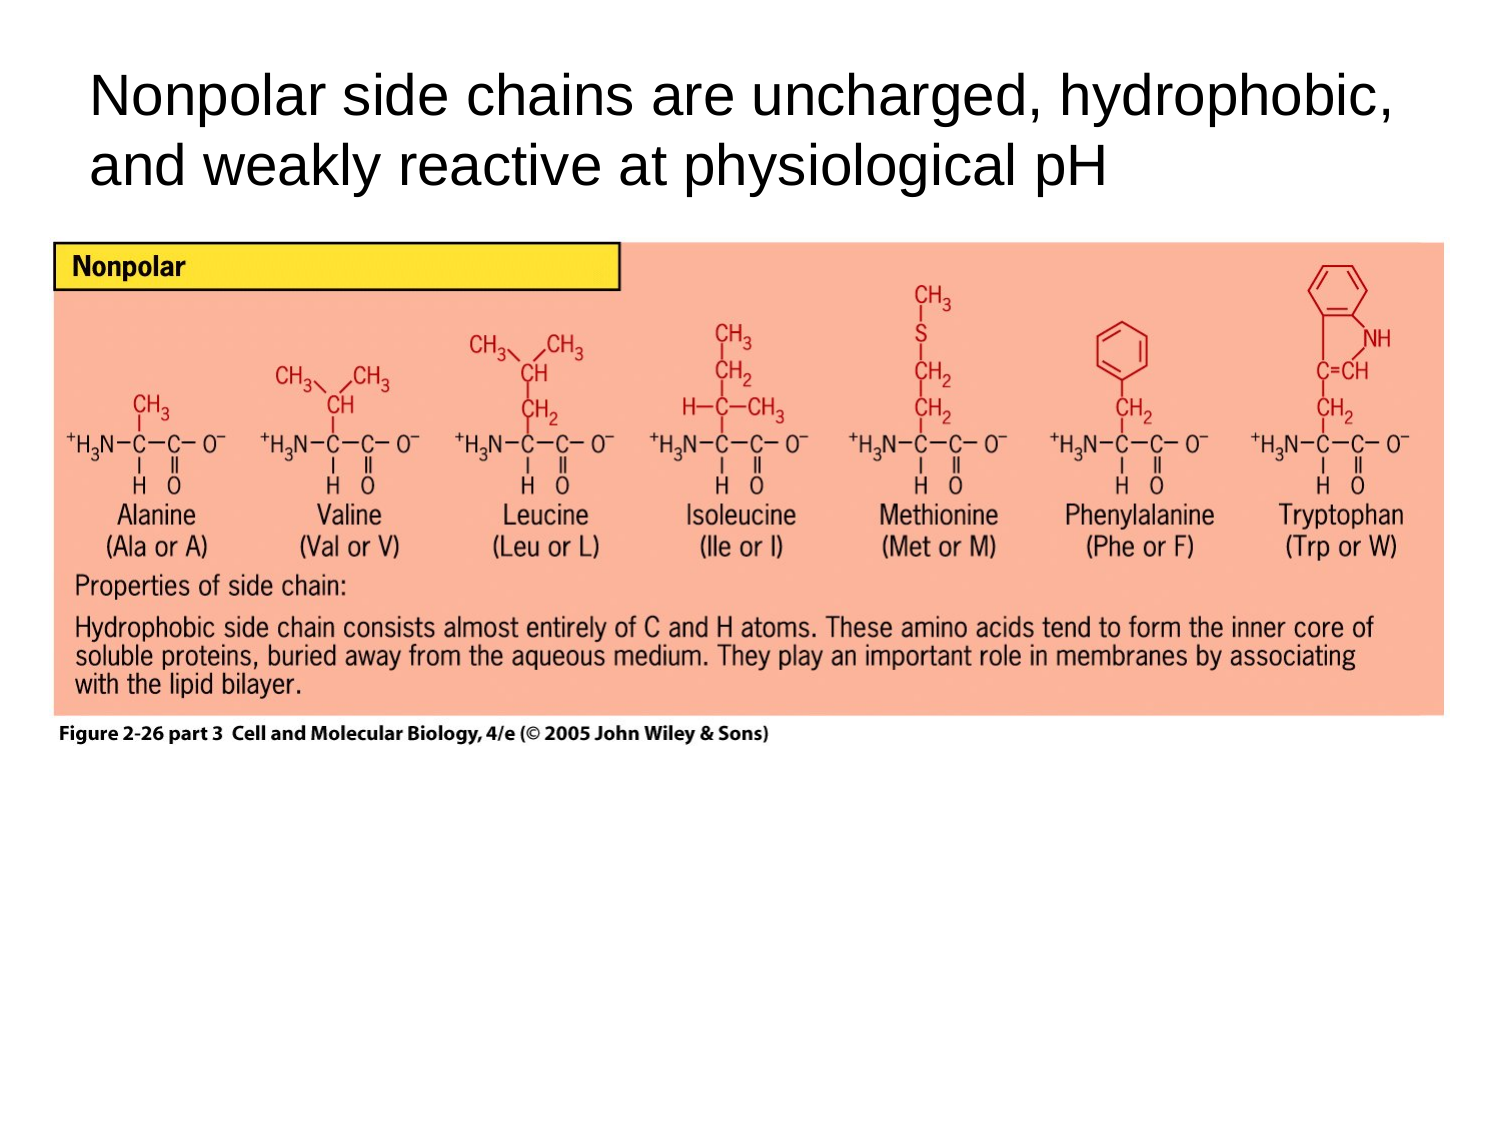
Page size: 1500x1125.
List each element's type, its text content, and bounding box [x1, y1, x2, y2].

picture [49, 237, 1451, 746]
text_box Nonpolar side chains are uncharged, hydrophobic, and weakly reactive at physiological pH [74, 49, 1425, 205]
